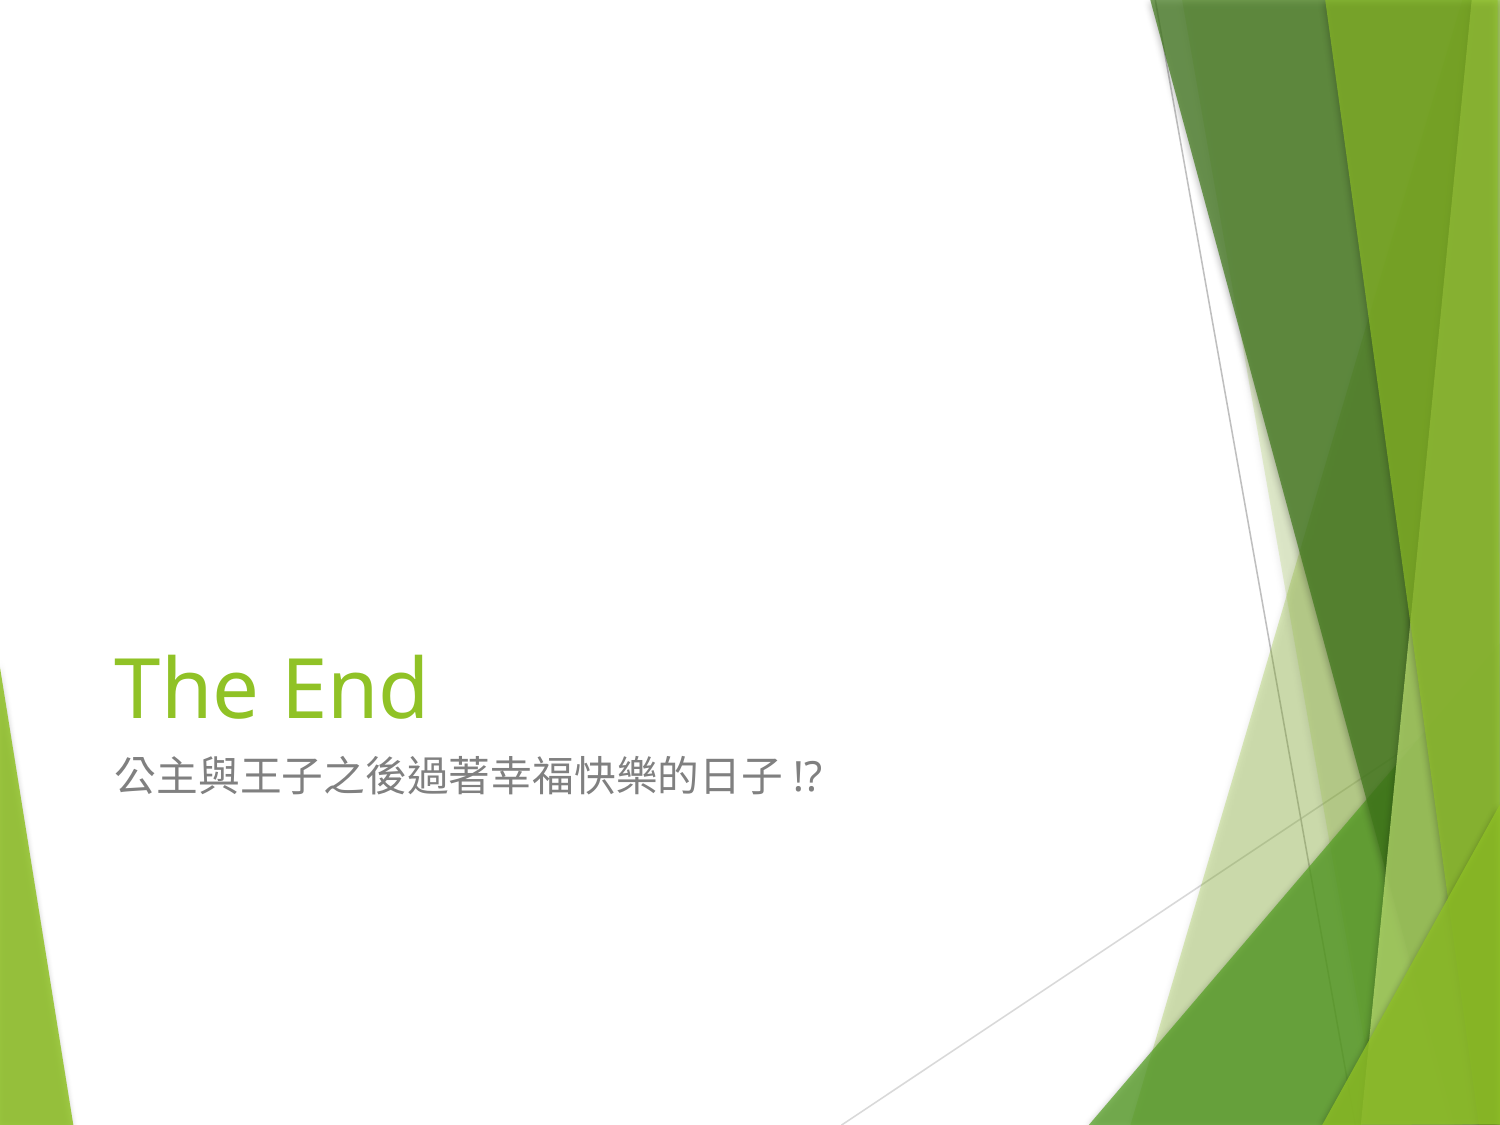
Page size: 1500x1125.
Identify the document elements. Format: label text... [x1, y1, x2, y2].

list 公主與王子之後過著幸福快樂的日子!? [99, 742, 1142, 884]
title The End [99, 443, 1142, 742]
